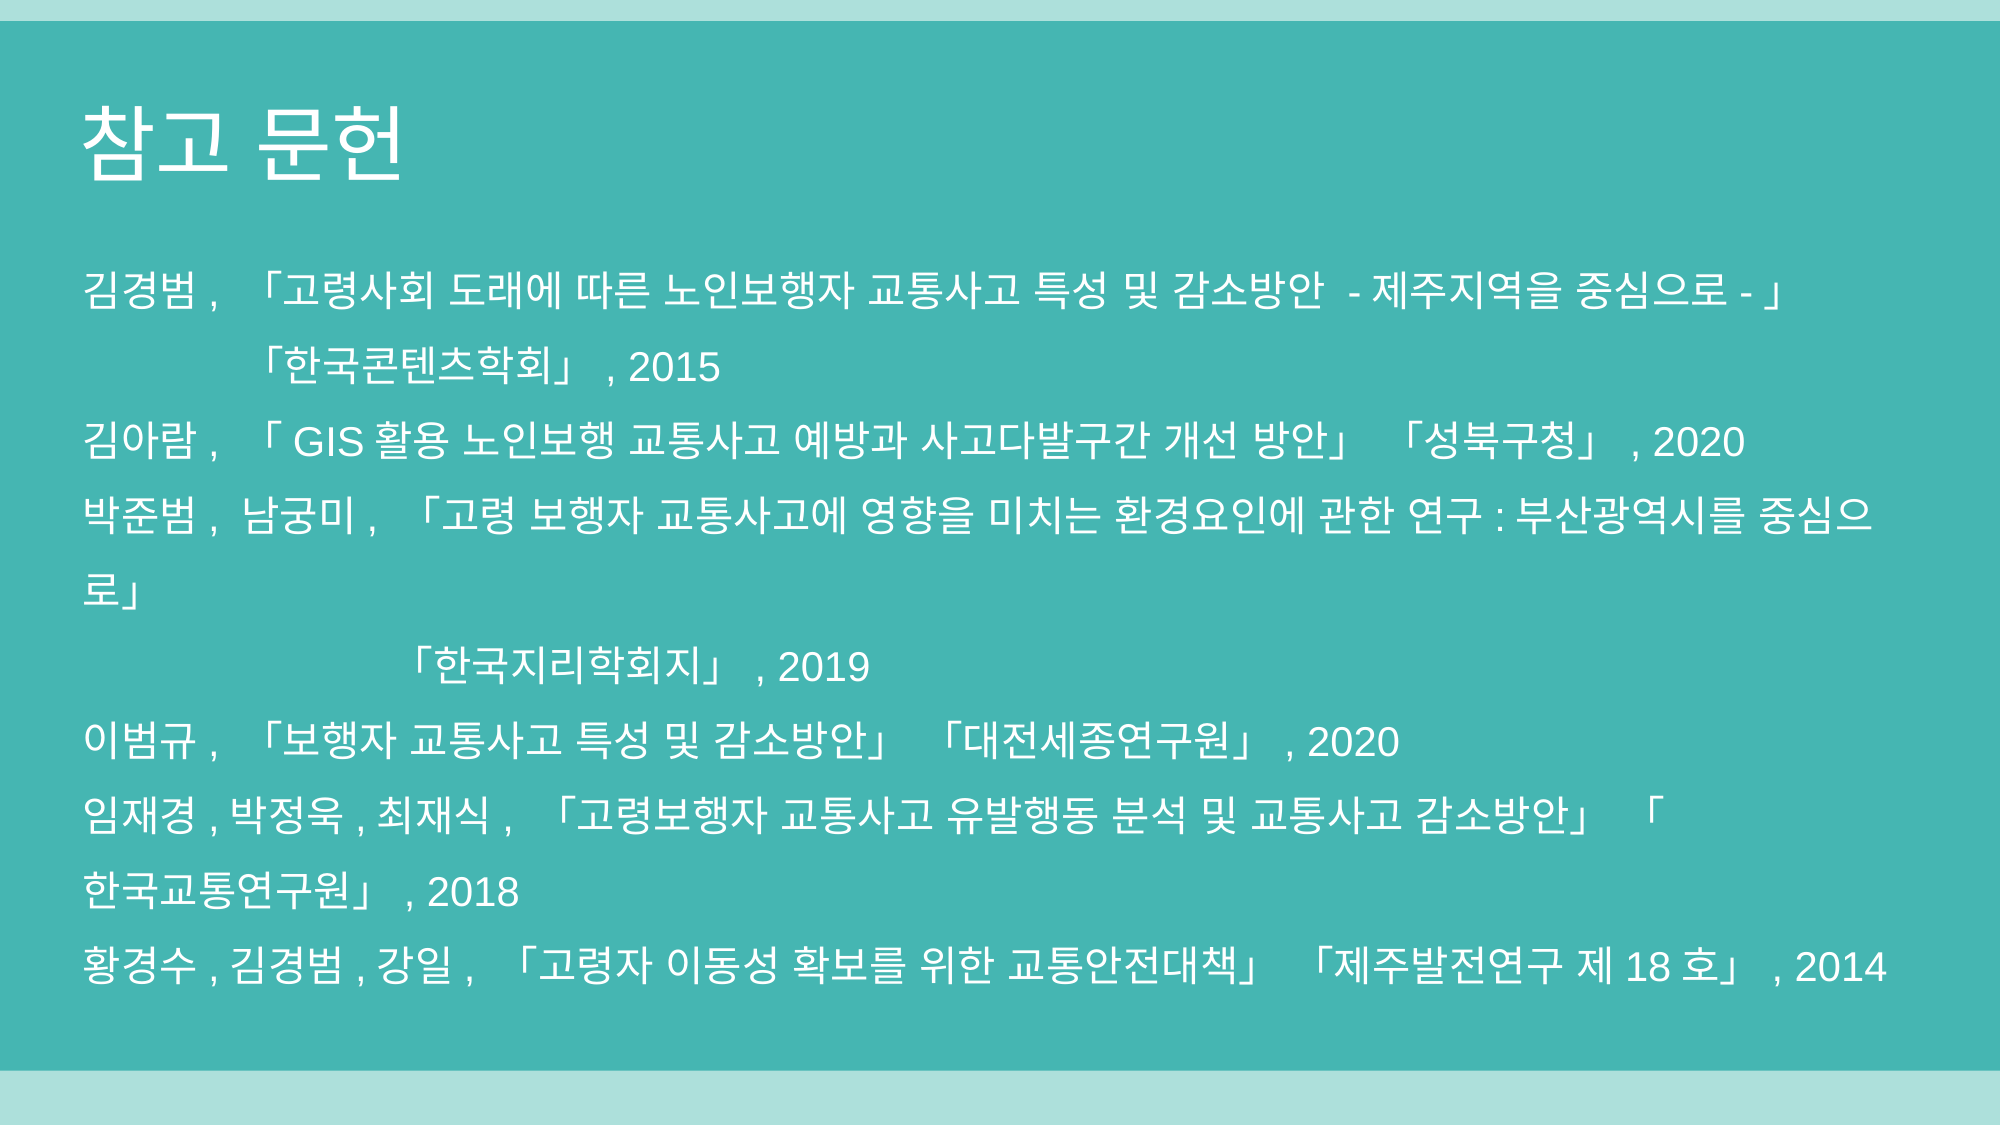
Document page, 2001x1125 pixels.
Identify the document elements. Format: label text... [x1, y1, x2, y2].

text_box [0, 0, 2000, 21]
text_box 김경범, 「고령사회 도래에 따른 노인보행자 교통사고 특성 및 감소방안 -제주지역을 중심으로-」 「한국콘텐츠학회」, 2015 김아람, 「GIS활용 노인보행 교통사고 예방과 사고다발구간 개선 방안」 「성북구청」, 2020 박준범, 남궁미, 「고령 보행자 교통사고에 영향을 미치는 환경요인에 관한 연구:부산광역시를 중심으로」 「한국지리학회지」, 2019 이범규, 「보행자 교통사고 특성 및 감소방안」 「대전세종연구원」, 2020 임재경,박정욱,최재식, 「고령보행자 교통사고 유발행동 분석 및 교통사고 감소방안」 「한국교통연구원」, 2018 황경수,김경범,강일, 「고령자 이동성 확보를 위한 교통안전대책」 「제주발전연구 제18호」, 2014 [67, 232, 1933, 998]
text_box 참고 문헌 [64, 85, 1030, 200]
text_box [0, 1070, 2000, 1125]
